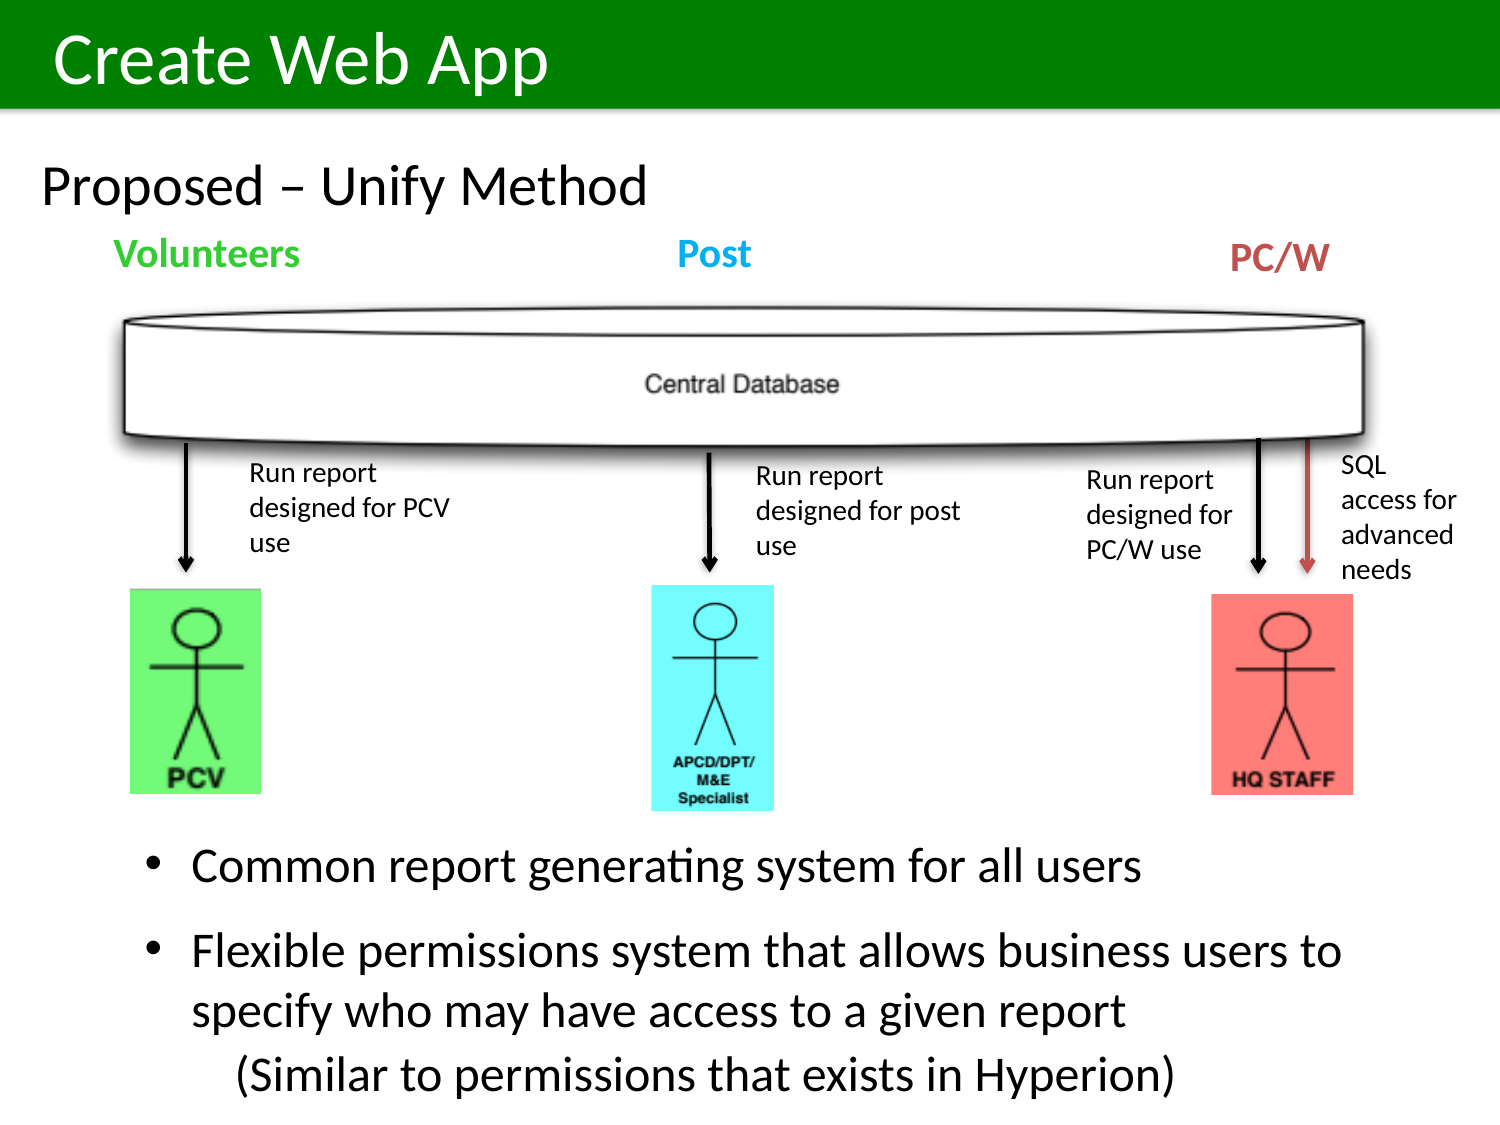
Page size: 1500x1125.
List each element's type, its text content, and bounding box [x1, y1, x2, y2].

text_box Common report generating system for all users Flexible permissions system that allows business users to specify who may have access to a given report (Similar to permissions that exists in Hyperion) [129, 824, 1387, 1109]
text_box SQL access for advanced needs [1326, 438, 1484, 593]
text_box PC/W [1215, 221, 1354, 287]
picture [1211, 594, 1354, 796]
text_box Proposed – Unify Method [27, 139, 1101, 225]
text_box Create Web App [0, 0, 1500, 112]
text_box Volunteers [96, 225, 318, 283]
text_box Run report designed for PC/W use [1071, 488, 1251, 573]
text_box Run report designed for post use [741, 488, 976, 569]
picture [96, 289, 1387, 480]
text_box Run report designed for PCV use [234, 488, 470, 566]
picture [129, 585, 261, 794]
picture [651, 585, 775, 811]
text_box Post [662, 225, 774, 283]
